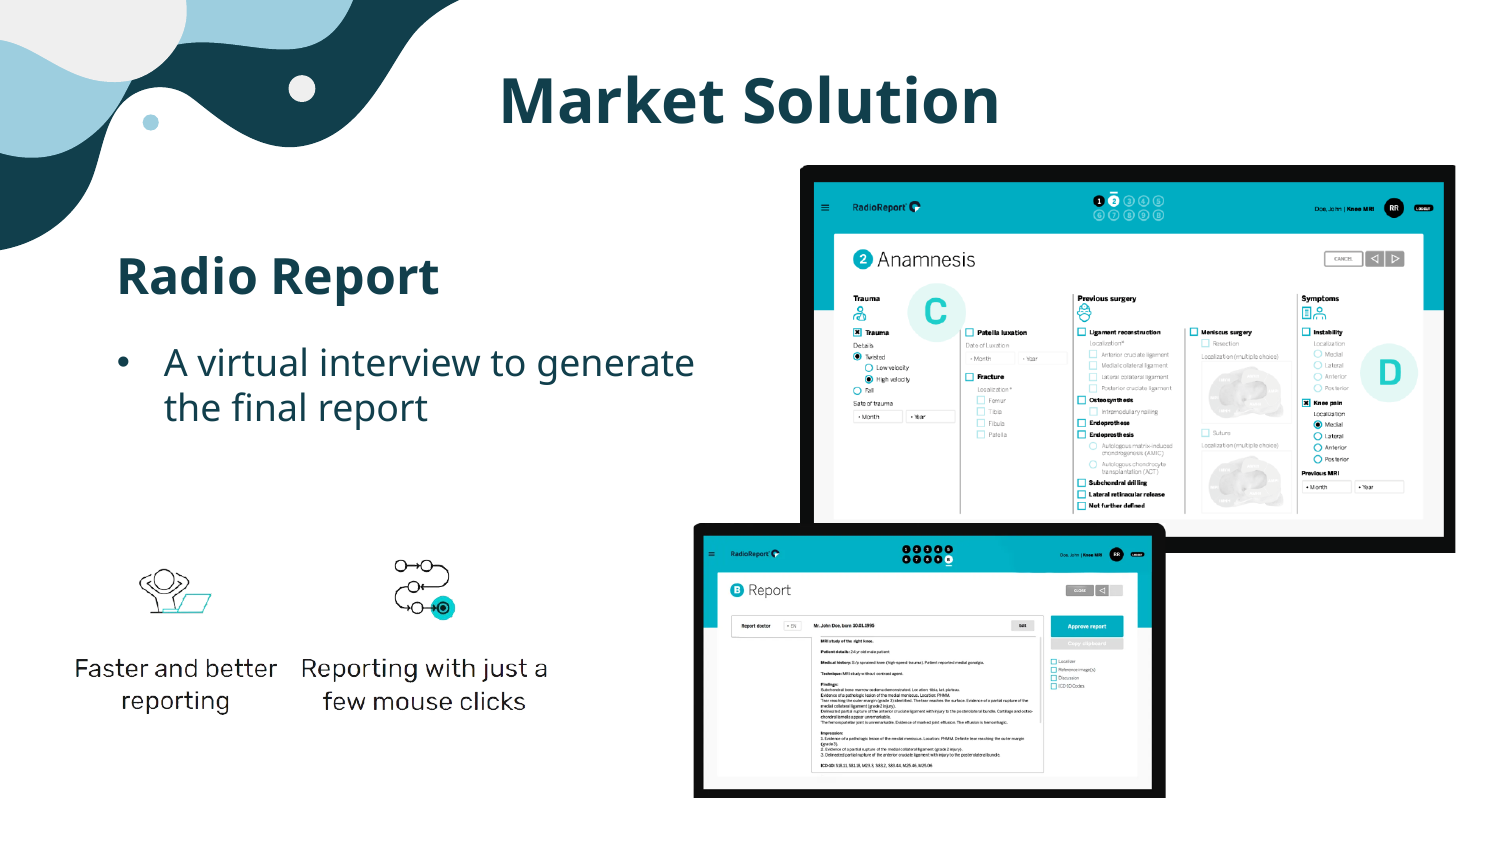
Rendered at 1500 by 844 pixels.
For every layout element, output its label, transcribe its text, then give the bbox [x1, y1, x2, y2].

text_box A virtual interview to generate the final report [101, 323, 715, 460]
picture [64, 551, 556, 750]
title Market Solution [349, 46, 1151, 140]
text_box Radio Report [101, 229, 539, 323]
picture [693, 165, 1456, 798]
